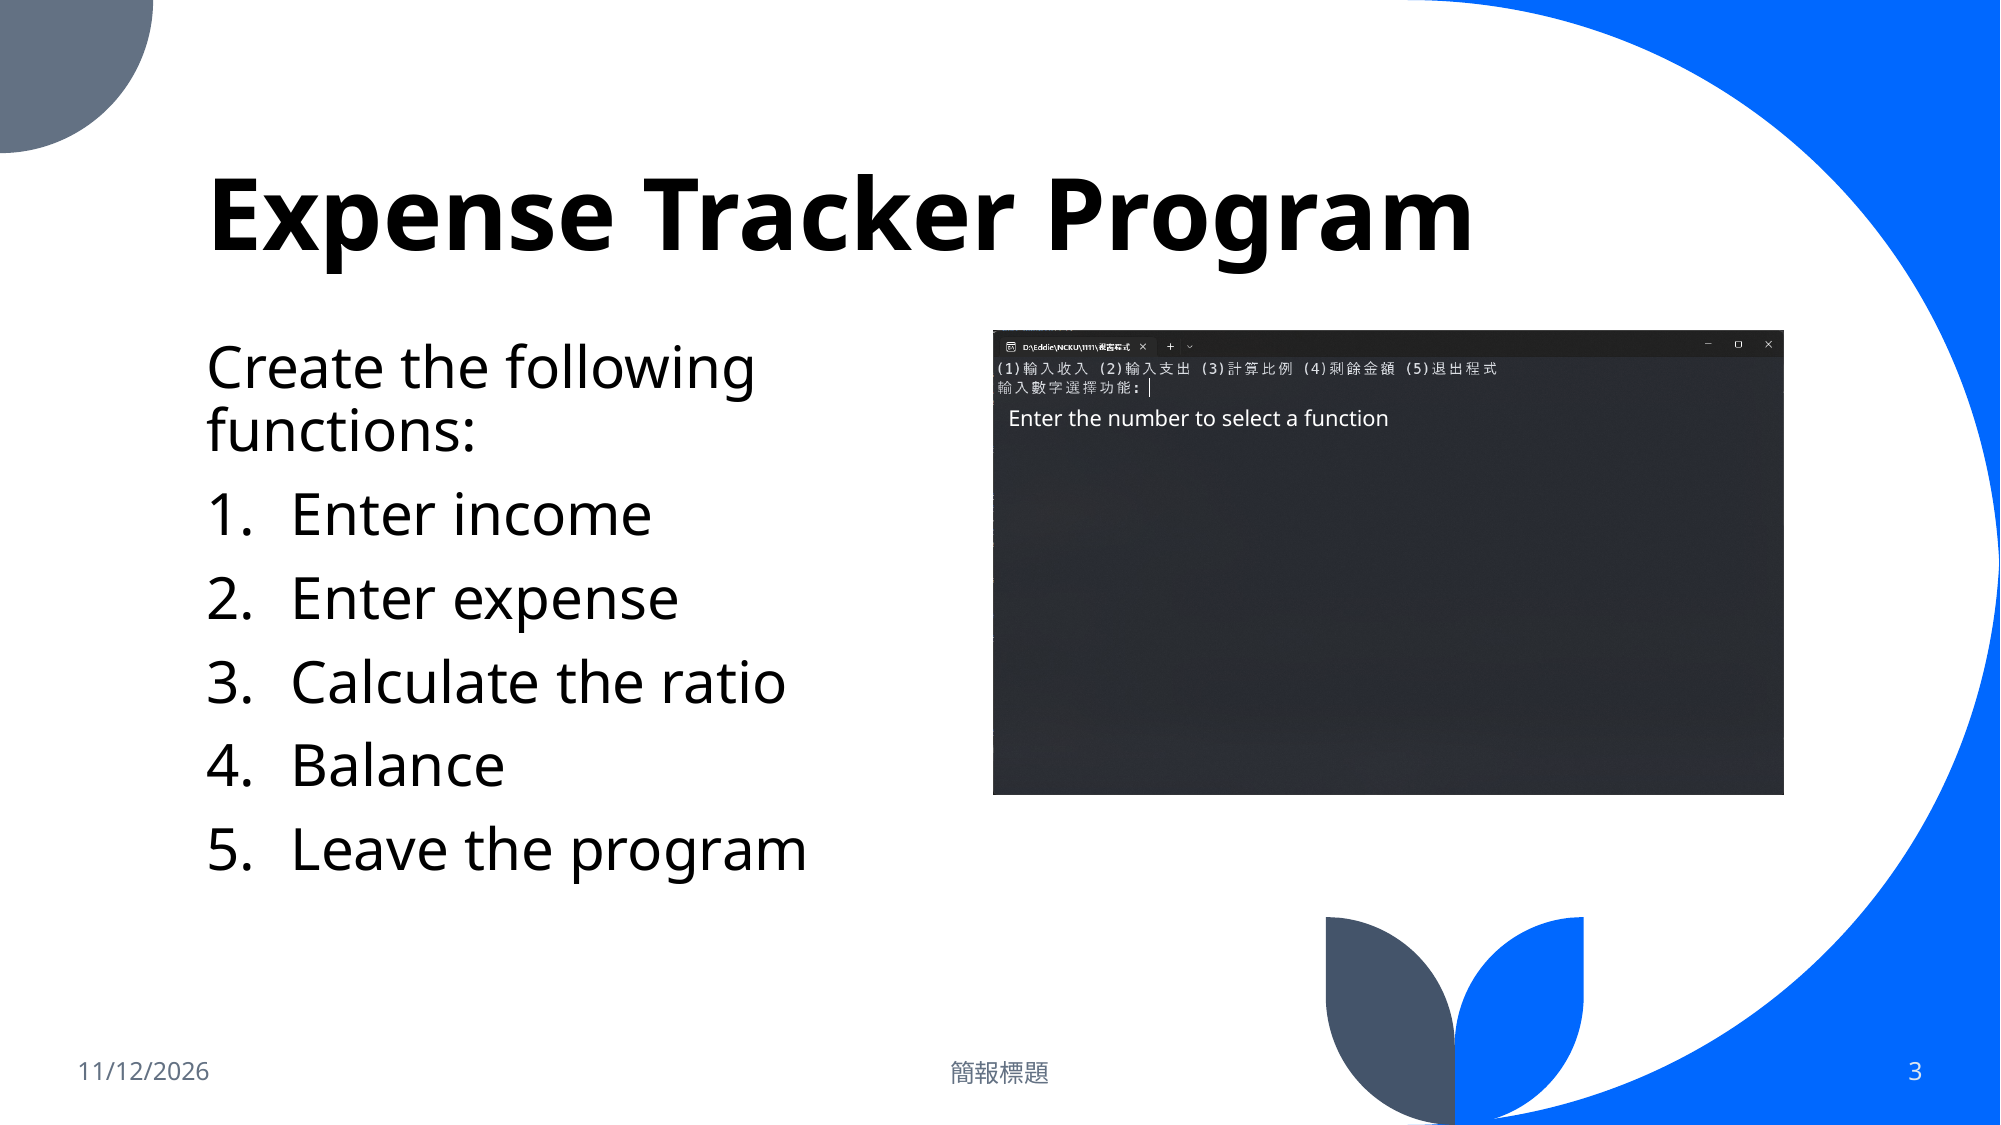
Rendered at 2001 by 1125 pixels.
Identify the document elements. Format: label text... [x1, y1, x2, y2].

title Expense Tracker Program [191, 62, 1796, 280]
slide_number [62, 1042, 513, 1103]
list Create the following functions: Enter income Enter expense Calculate the ratio Balance Leave the program [191, 330, 1000, 884]
slide_number 3 [1665, 1042, 1938, 1103]
footer 簡報標題 [662, 1042, 1338, 1103]
picture [993, 330, 1784, 795]
